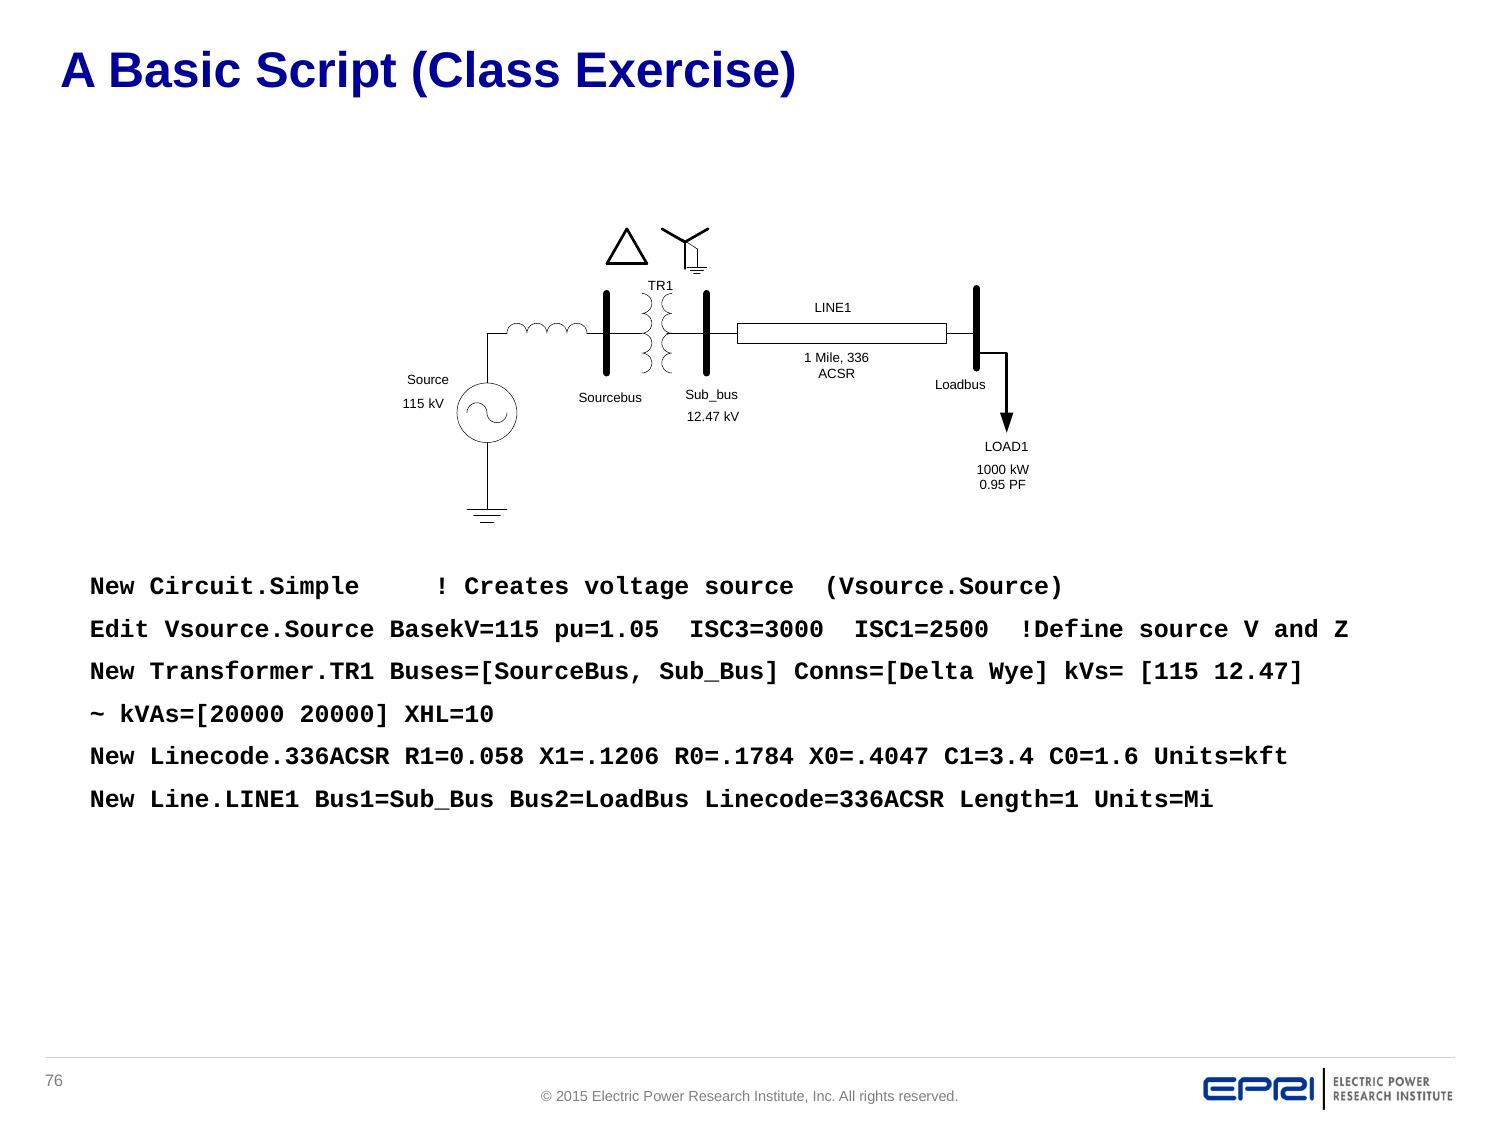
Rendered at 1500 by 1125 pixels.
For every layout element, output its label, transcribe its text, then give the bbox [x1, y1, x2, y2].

title A Basic Script (Class Exercise) [44, 29, 1456, 151]
picture [1200, 1064, 1455, 1113]
picture [399, 224, 1032, 526]
text_box New Circuit.Simple ! Creates voltage source (Vsource.Source) Edit Vsource.Source BasekV=115 pu=1.05 ISC3=3000 ISC1=2500 !Define source V and Z New Transformer.TR1 Buses=[SourceBus, Sub_Bus] Conns=[Delta Wye] kVs= [115 12.47] ~ kVAs=[20000 20000] XHL=10 New Linecode.336ACSR R1=0.058 X1=.1206 R0=.1784 X0=.4047 C1=3.4 C0=1.6 Units=kft New Line.LINE1 Bus1=Sub_Bus Bus2=LoadBus Linecode=336ACSR Length=1 Units=Mi [74, 562, 1438, 820]
